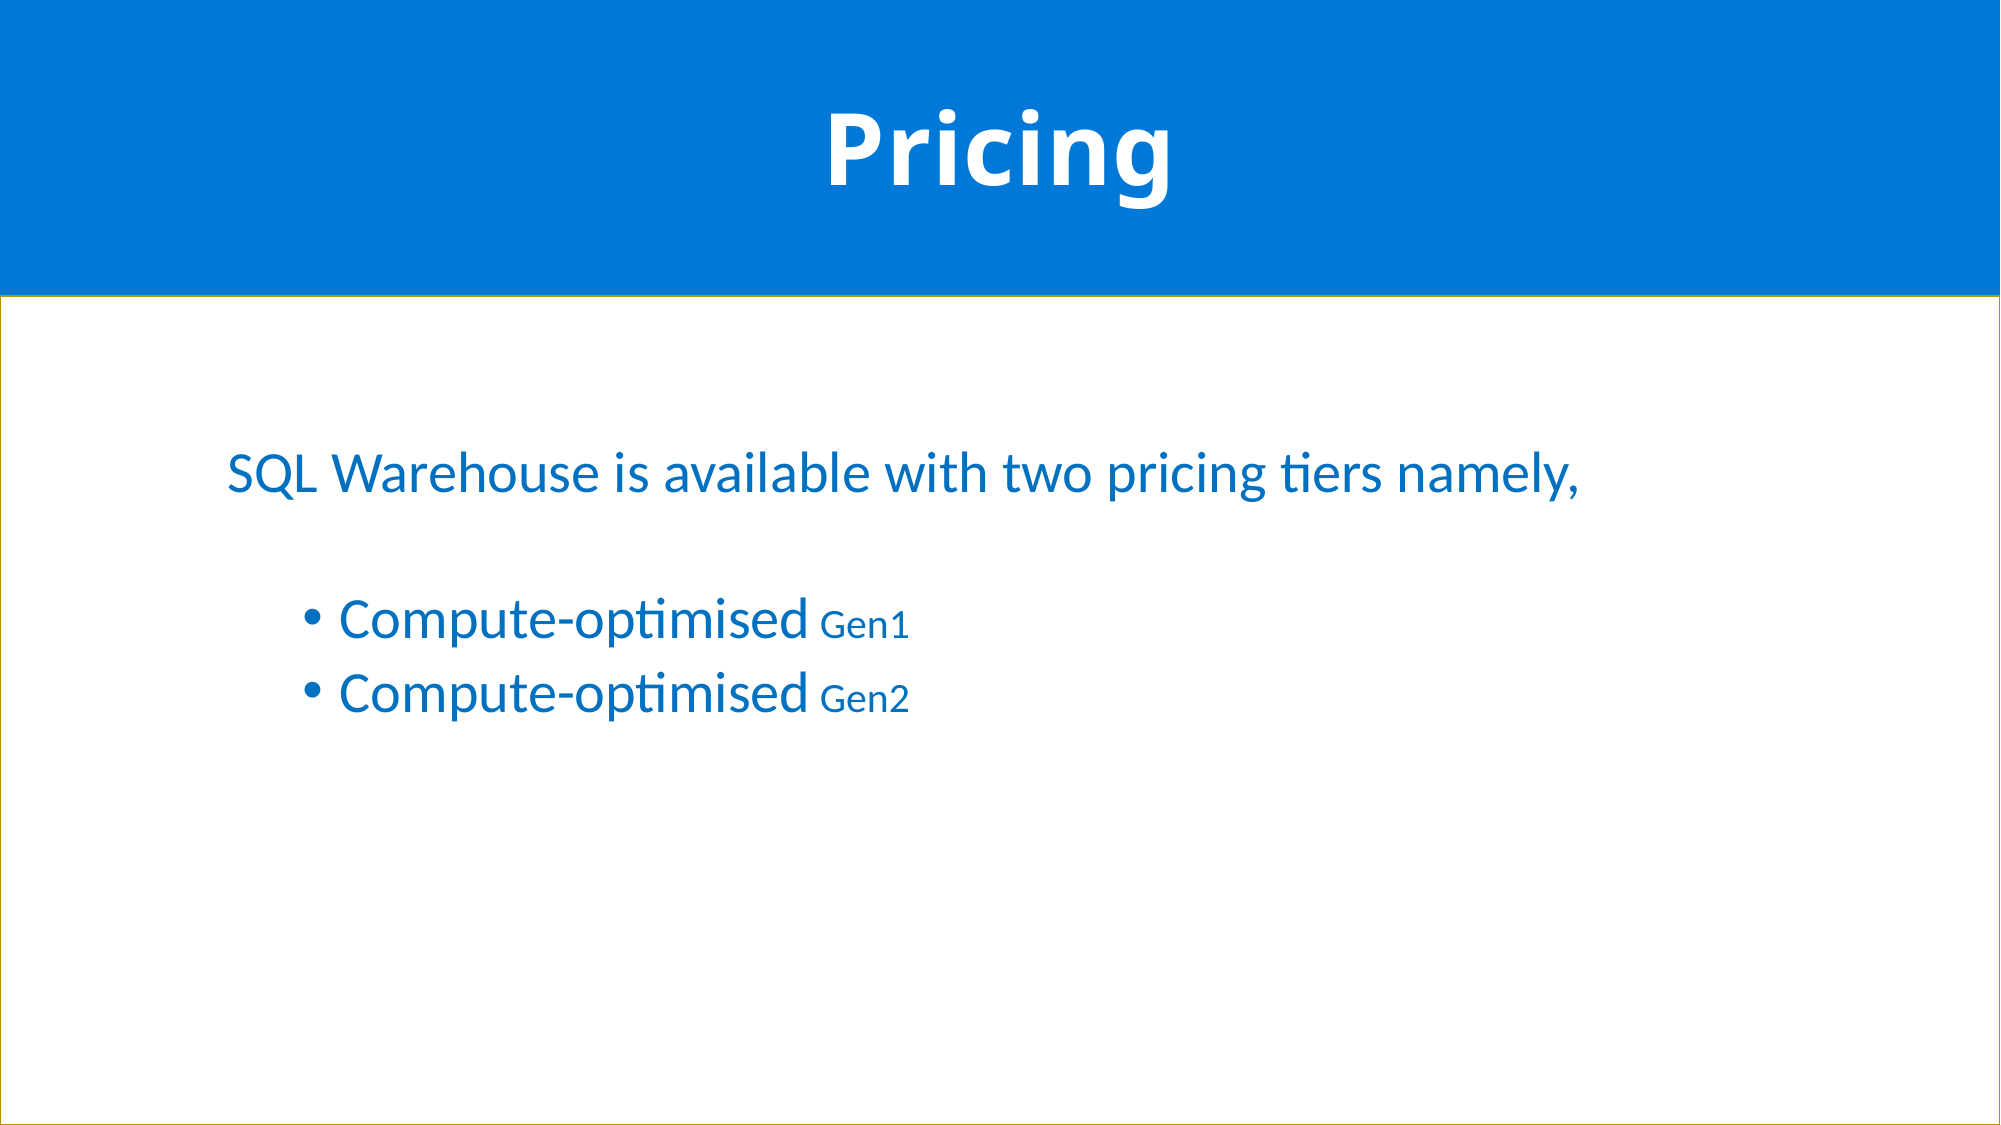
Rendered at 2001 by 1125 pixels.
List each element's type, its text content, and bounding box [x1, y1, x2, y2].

title Pricing [0, 44, 2000, 263]
text_box [0, 295, 2000, 1125]
list SQL Warehouse is available with two pricing tiers namely, Compute-optimised Gen1 Compute-optimised Gen2 [137, 299, 1863, 1014]
